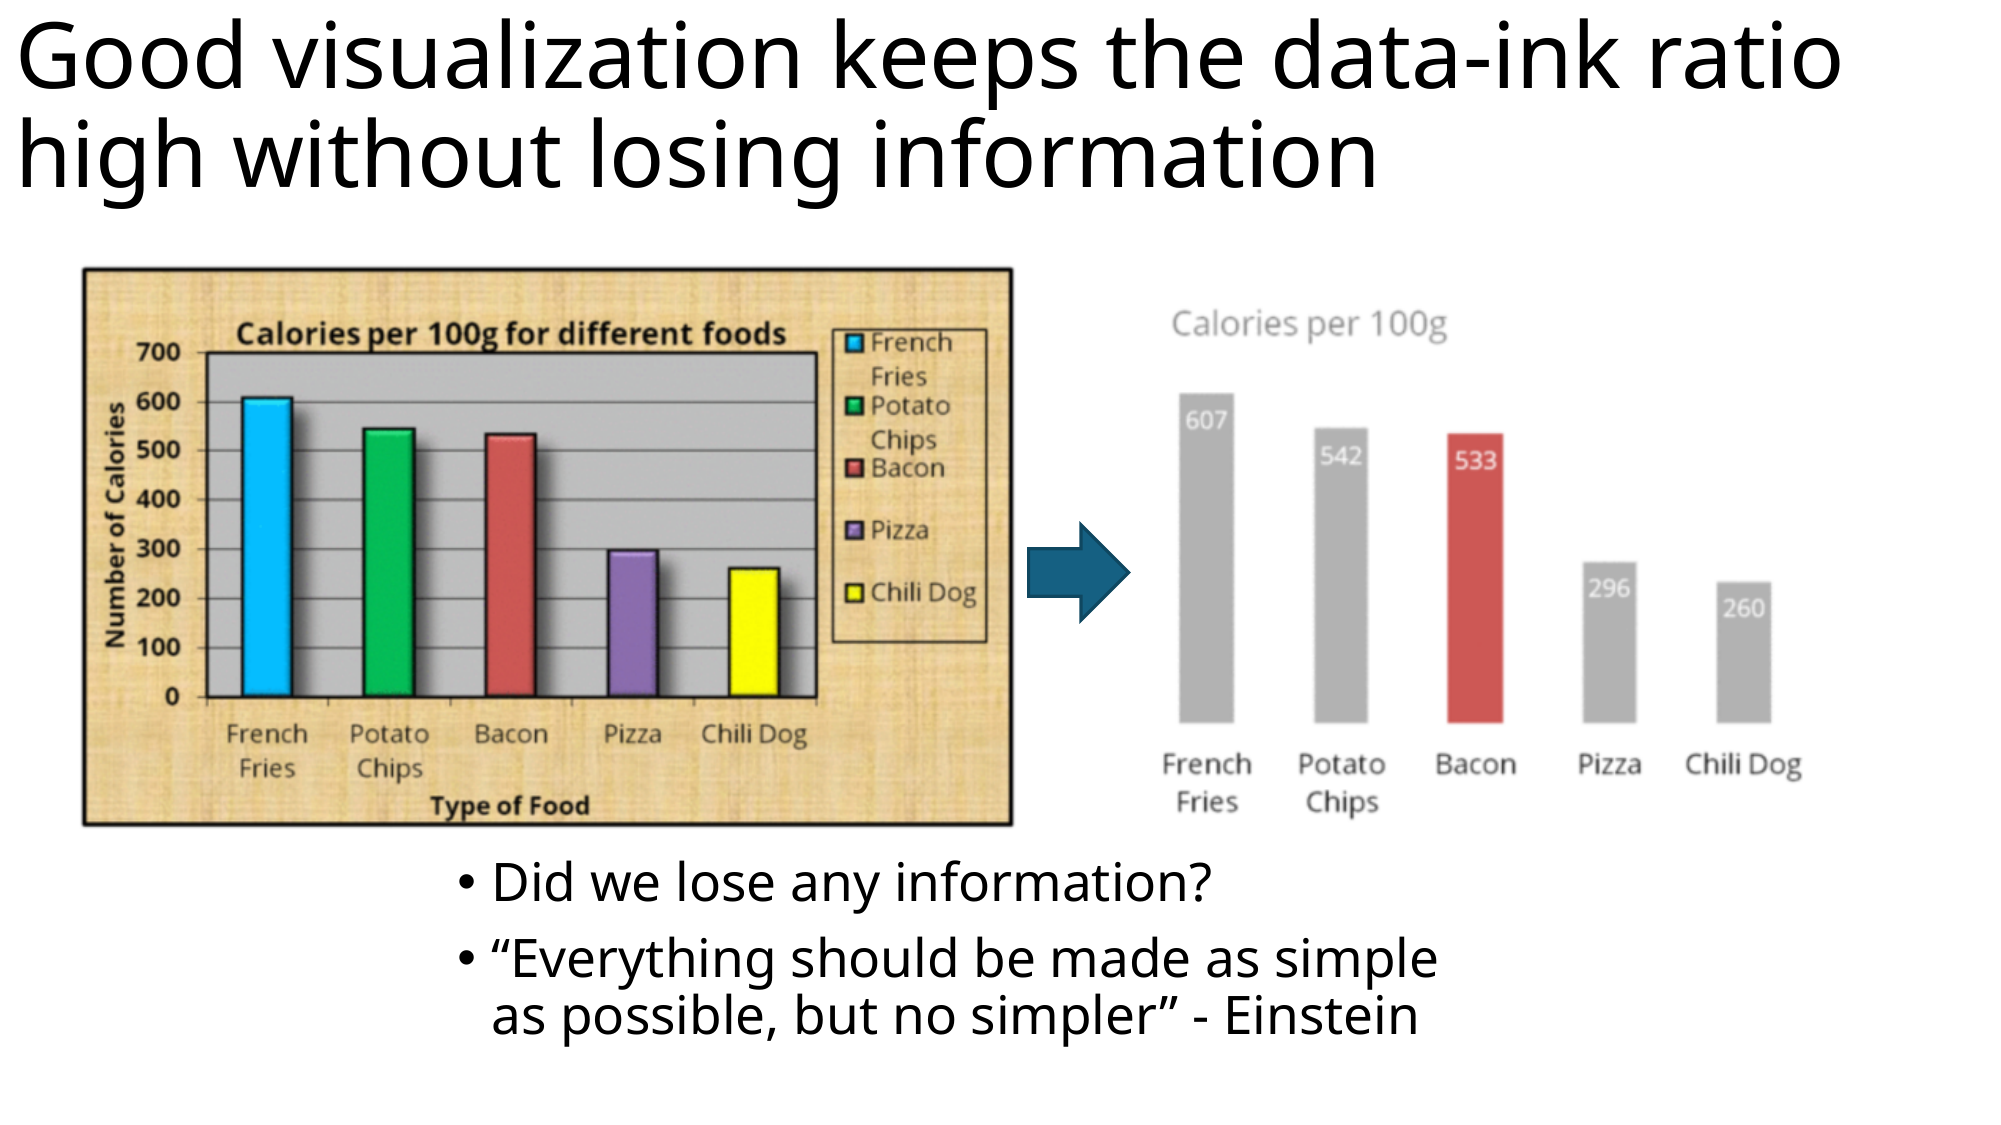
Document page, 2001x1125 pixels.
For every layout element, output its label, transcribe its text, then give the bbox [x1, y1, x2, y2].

picture [76, 262, 1017, 831]
text_box [1027, 521, 1131, 624]
title Good visualization keeps the data-ink ratio high without losing information [0, 0, 2000, 218]
picture [1140, 298, 1826, 830]
list Did we lose any information? “Everything should be made as simple as possible, but no simpler” - Einstein [442, 848, 1459, 1113]
